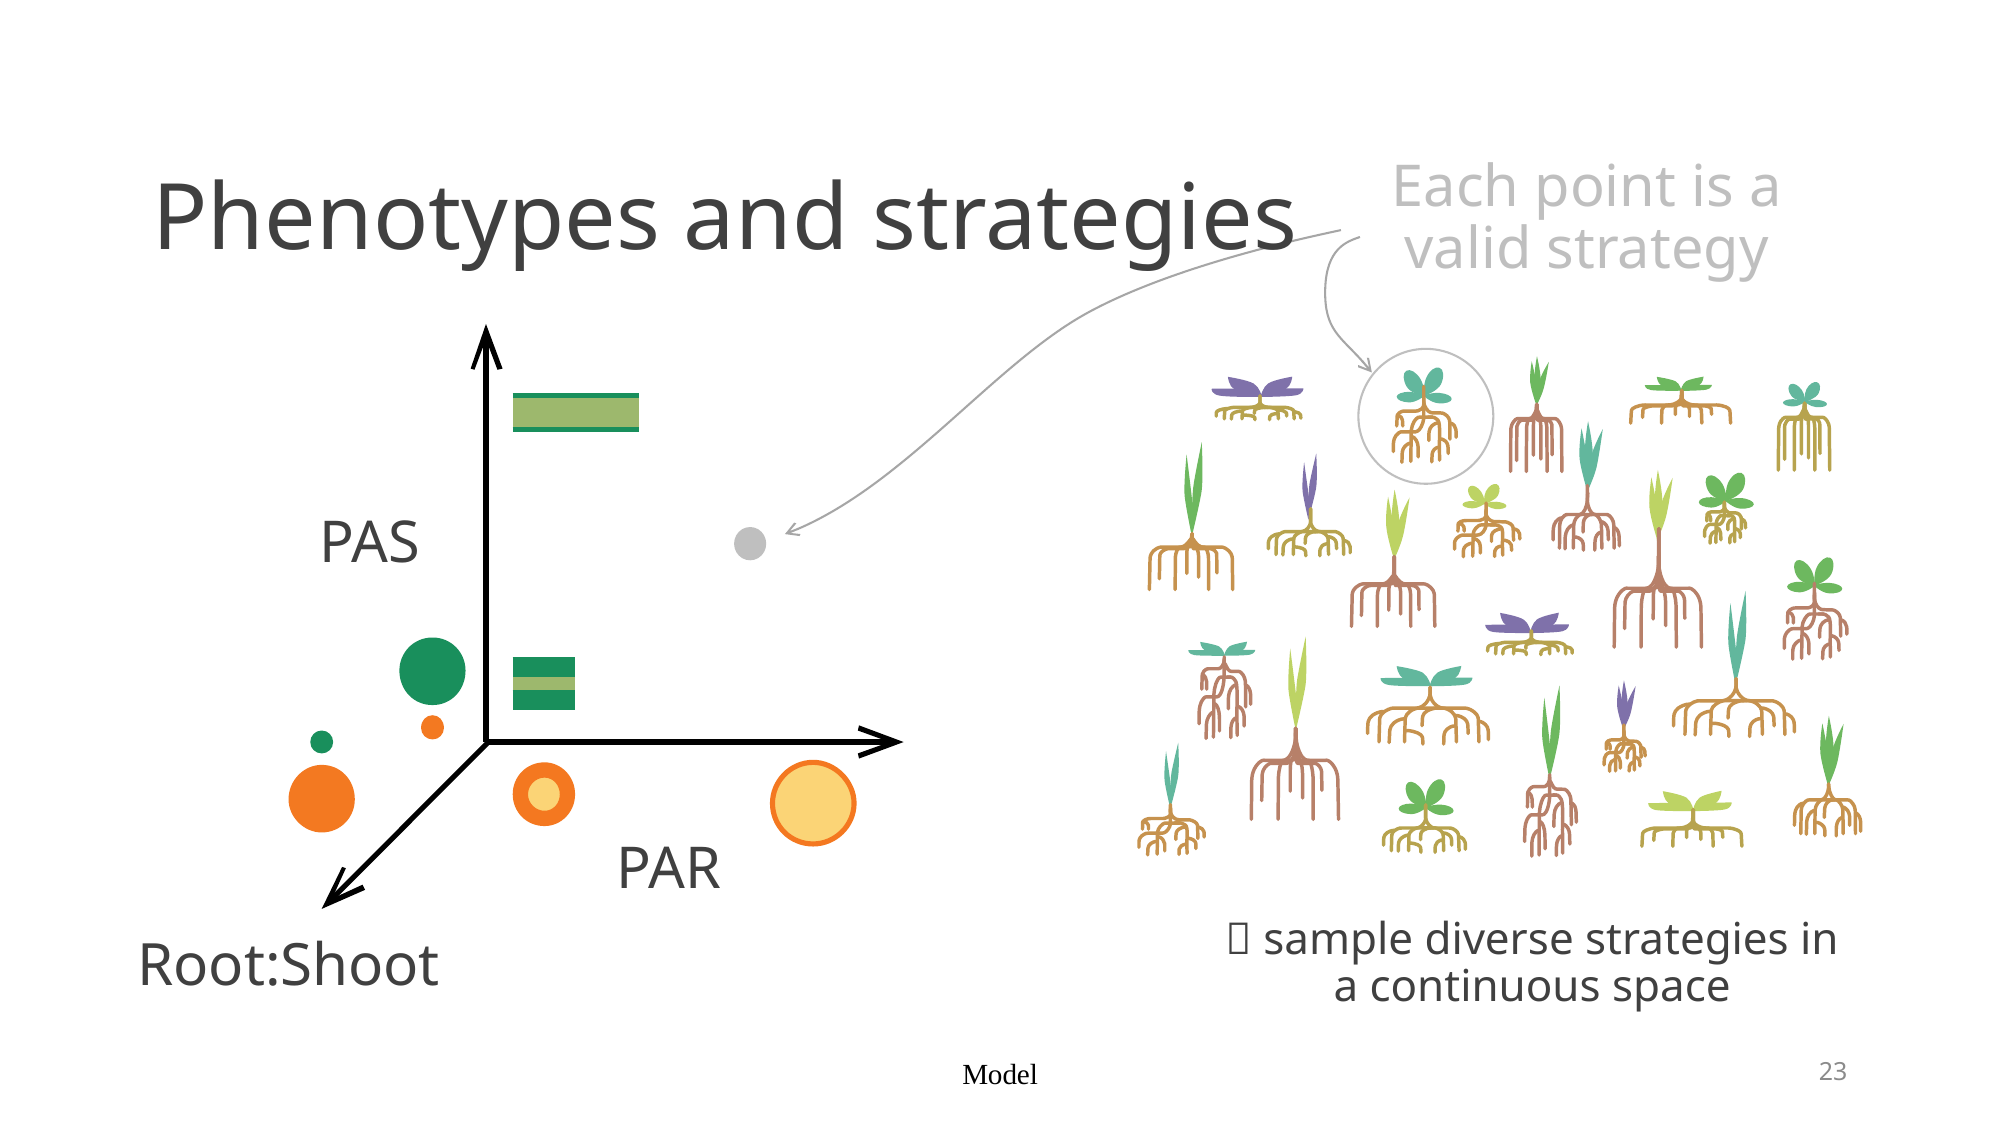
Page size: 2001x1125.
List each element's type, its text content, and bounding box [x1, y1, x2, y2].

text_box [1393, 347, 1459, 356]
picture [288, 323, 904, 909]
picture [1137, 356, 1863, 858]
text_box  sample diverse strategies in a continuous space [1202, 908, 1863, 1052]
text_box Each point is a valid strategy [1319, 278, 1855, 290]
text_box [904, 278, 1254, 469]
text_box [1324, 290, 1371, 356]
title Phenotypes and strategies [137, 59, 1863, 278]
text_box Root:Shoot [103, 927, 475, 1043]
slide_number 23 [1412, 1052, 1863, 1103]
footer Model [662, 1042, 1338, 1103]
